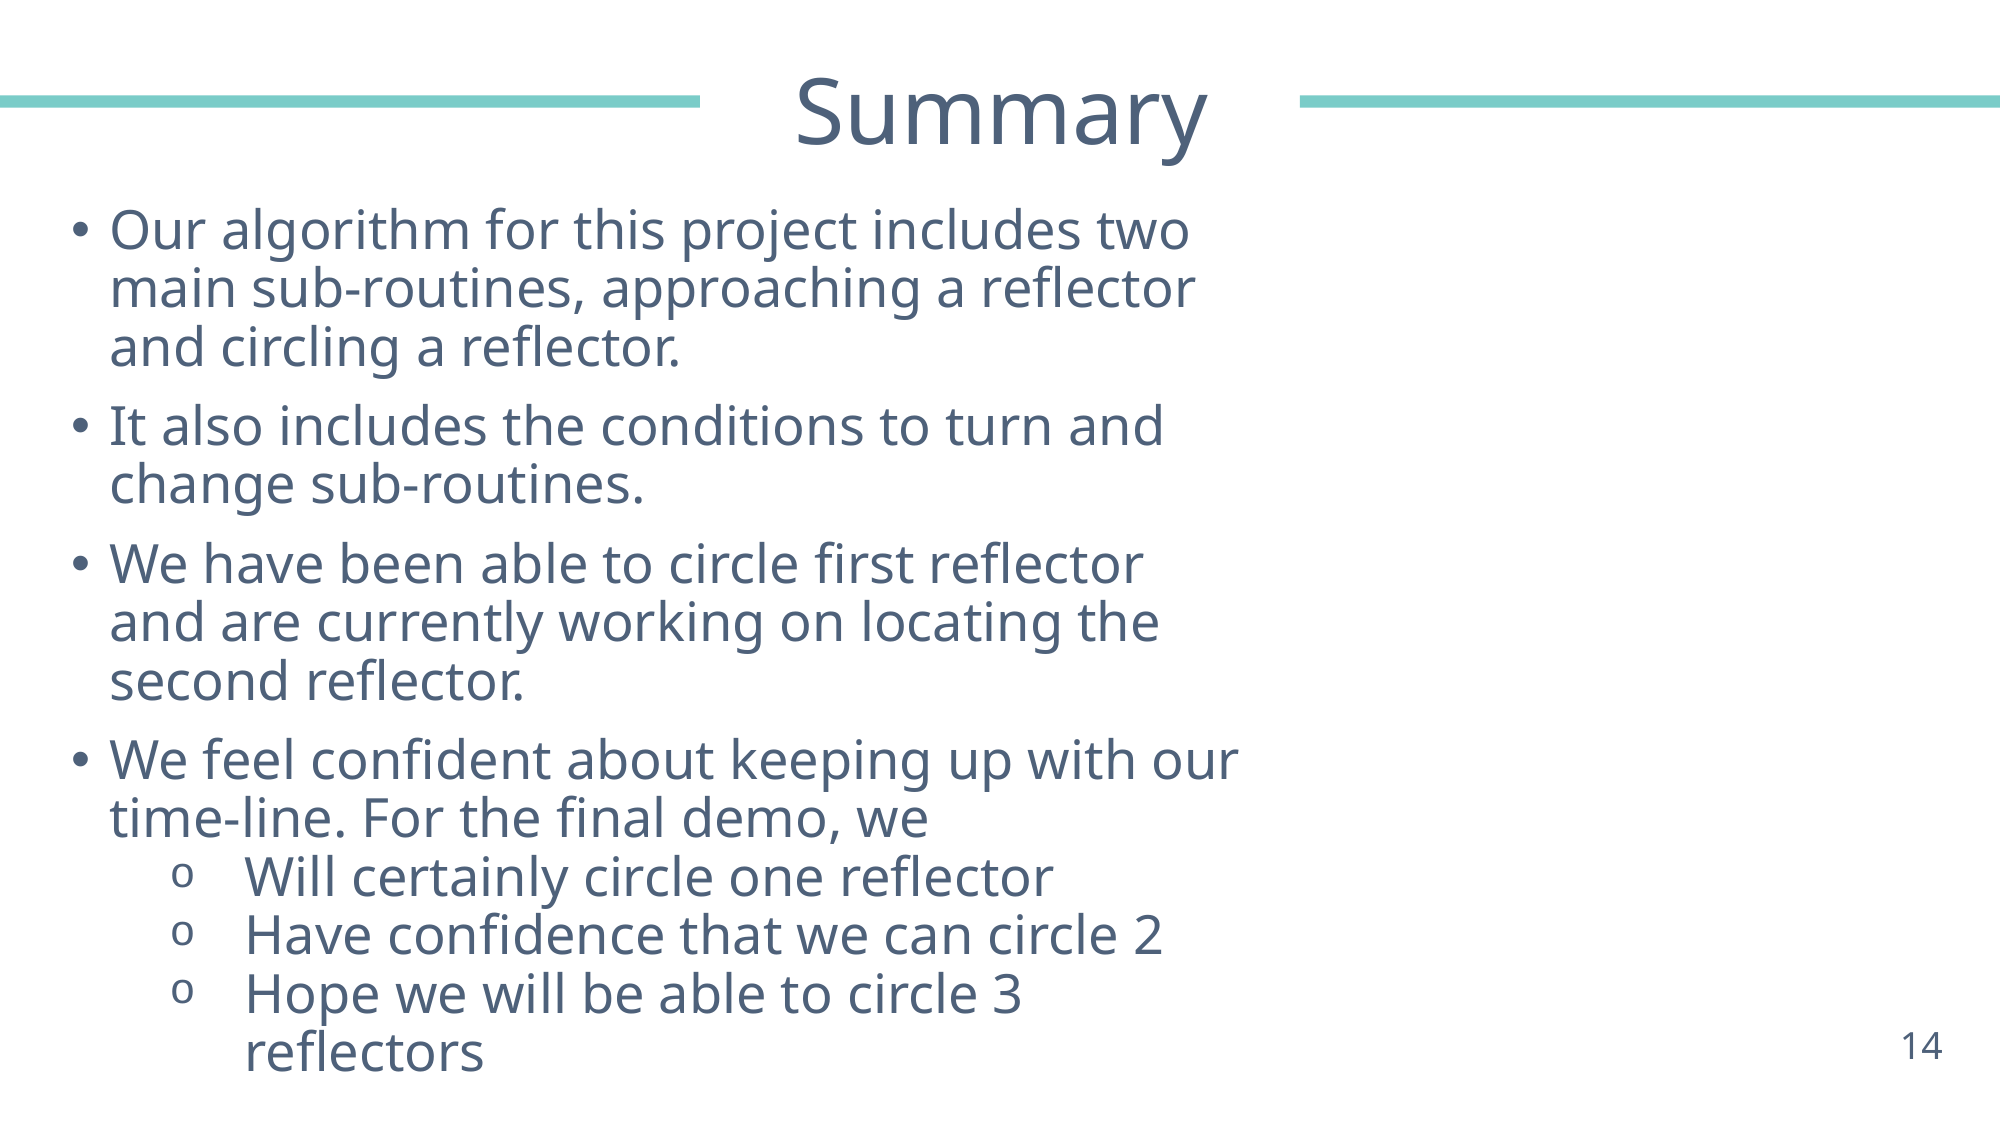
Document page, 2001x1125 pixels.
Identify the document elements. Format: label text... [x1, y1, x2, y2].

list Summary [587, 57, 1416, 146]
text_box 14 [1879, 1002, 2000, 1090]
text_box Our algorithm for this project includes two main sub-routines, approaching a reflector and circling a reflector. It also includes the conditions to turn and change sub-routines. We have been able to circle first reflector and are currently working on locating the second reflector. We feel confident about keeping up with our time-line. For the final demo, we Will certainly circle one reflector Have confidence that we can circle 2 Hope we will be able to circle 3 reflectors [51, 182, 1264, 1067]
text_box [1299, 94, 2000, 109]
text_box [0, 94, 701, 109]
